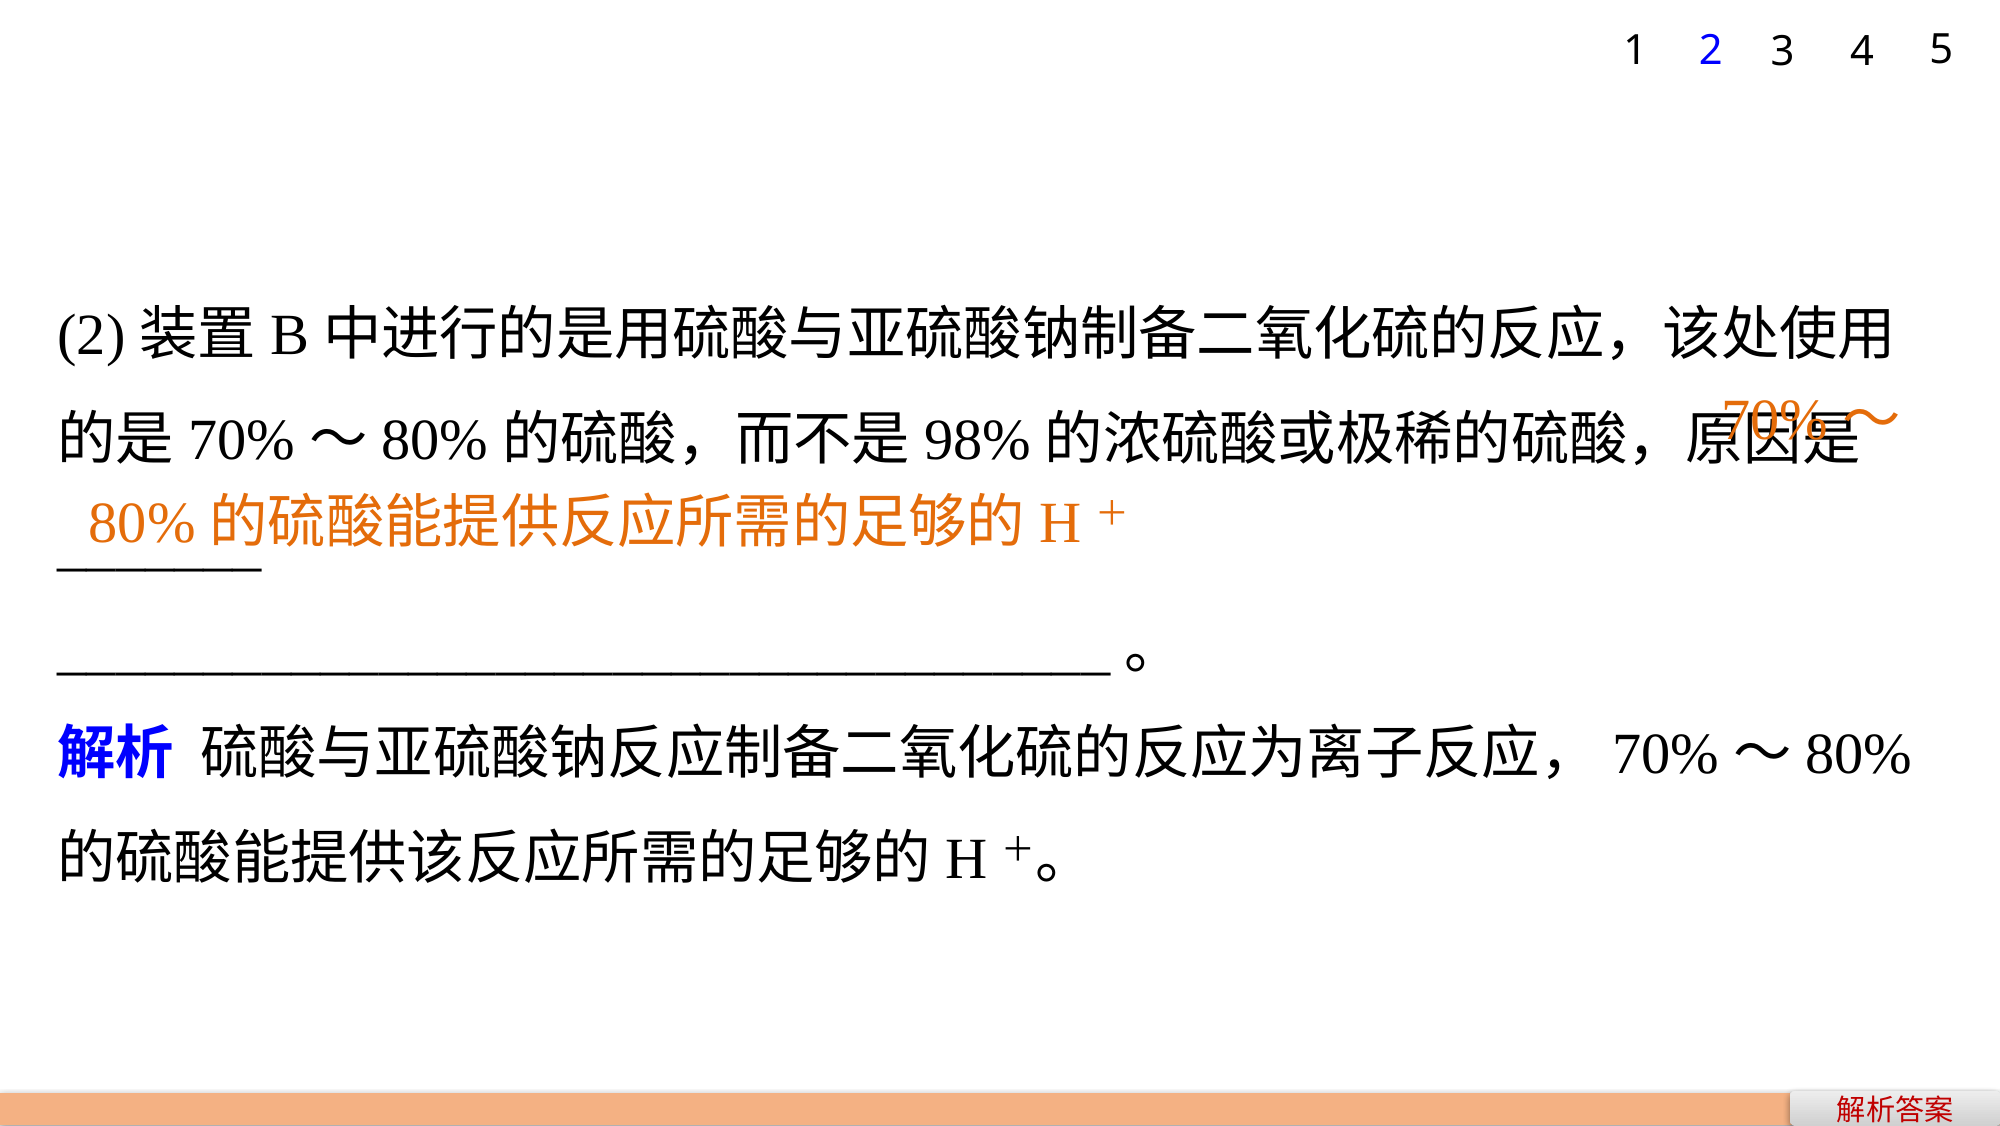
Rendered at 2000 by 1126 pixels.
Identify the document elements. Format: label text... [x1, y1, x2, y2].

text_box 4 [1828, 1, 1894, 97]
text_box (2)装置B中进行的是用硫酸与亚硫酸钠制备二氧化硫的反应，该处使用的是70%～80%的硫酸，而不是98%的浓硫酸或极稀的硫酸，原因是_______ ____________________________________。 解析 硫酸与亚硫酸钠反应制备二氧化硫的反应为离子反应，70%～80%的硫酸能提供该反应所需的足够的H＋。 [42, 253, 1969, 898]
text_box 解析答案 [1788, 1089, 2000, 1126]
text_box 1 [1602, 0, 1668, 95]
text_box 5 [1908, 0, 1974, 95]
text_box 80%的硫酸能提供反应所需的足够的H＋ [73, 476, 1284, 562]
text_box 3 [1757, 1, 1815, 96]
text_box 70%～ [1706, 373, 1916, 459]
text_box [0, 1092, 1787, 1126]
text_box 2 [1681, 0, 1743, 96]
